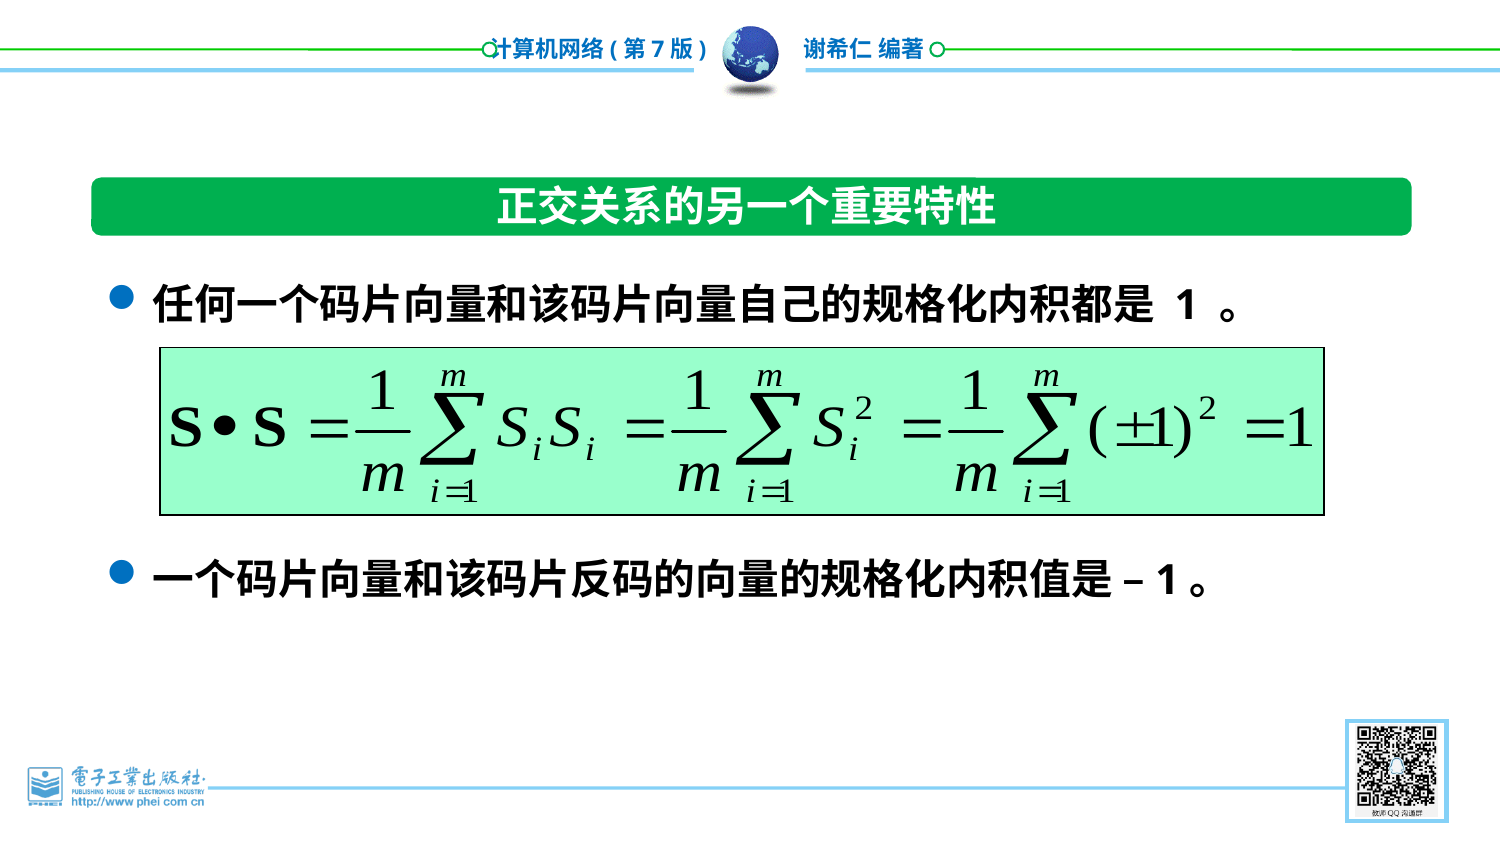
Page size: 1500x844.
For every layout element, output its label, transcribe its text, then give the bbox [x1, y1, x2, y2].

picture [1355, 724, 1438, 817]
text_box 正交关系的另一个重要特性 [481, 172, 1022, 237]
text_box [160, 348, 1324, 515]
text_box [91, 177, 481, 236]
picture [23, 764, 208, 809]
picture [720, 24, 780, 100]
text_box 任何一个码片向量和该码片向量自己的规格化内积都是 1 。 一个码片向量和该码片反码的向量的规格化内积值是 –1。 [91, 251, 1452, 611]
text_box [1022, 177, 1412, 236]
